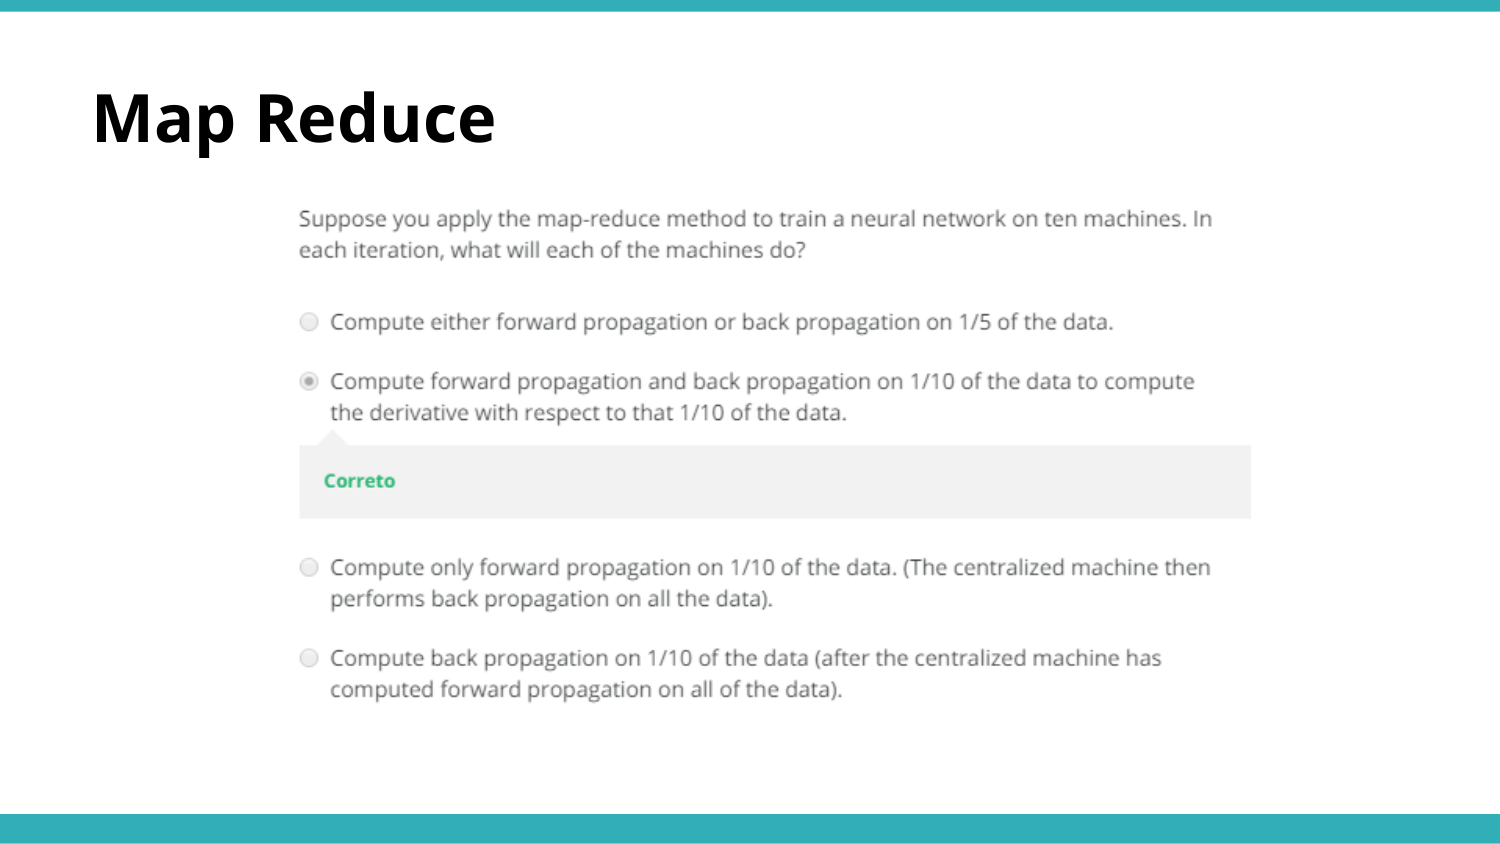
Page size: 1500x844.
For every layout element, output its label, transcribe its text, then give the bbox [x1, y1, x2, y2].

text_box Map Reduce [76, 68, 809, 163]
picture [288, 197, 1251, 728]
